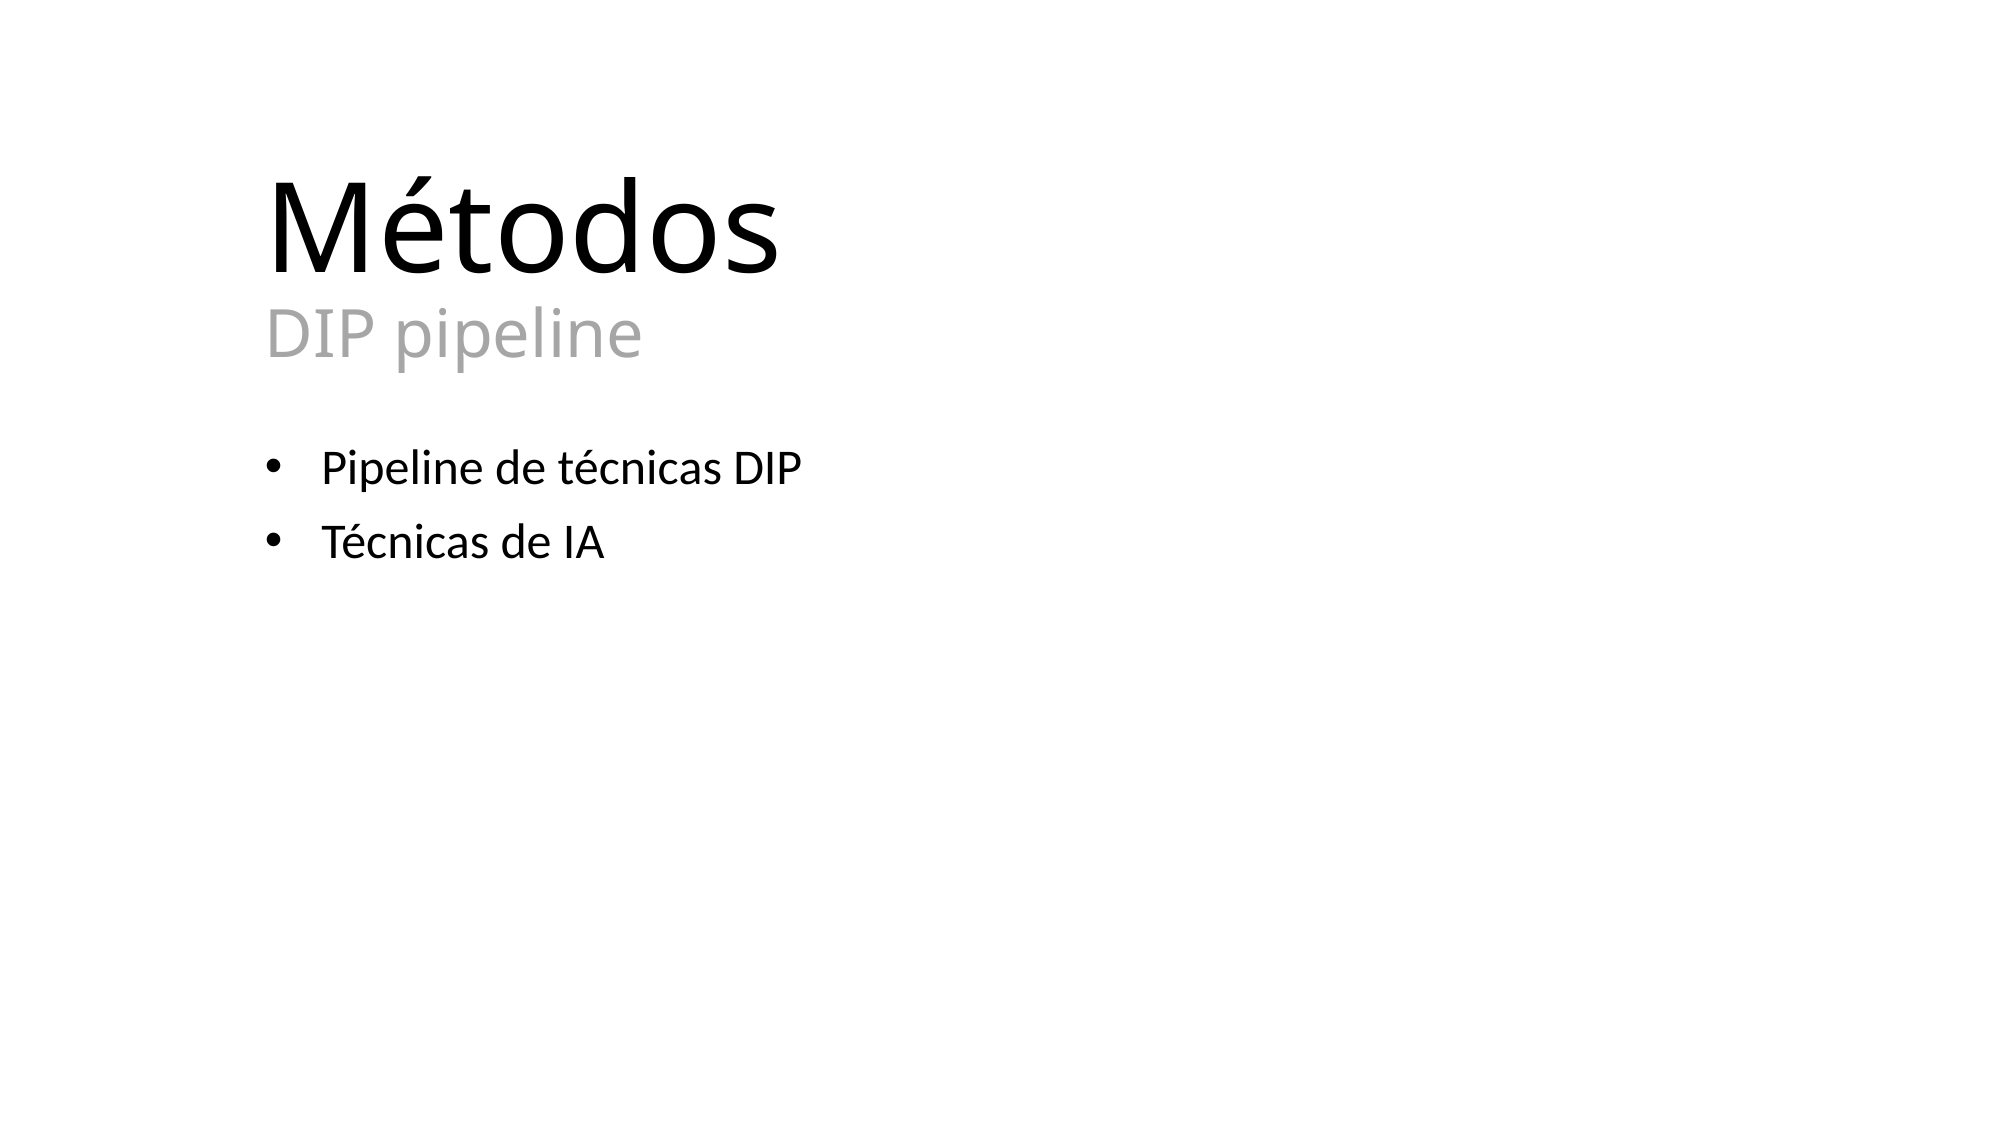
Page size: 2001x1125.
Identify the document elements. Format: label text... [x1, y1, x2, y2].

title Métodos DIP pipeline [249, 121, 1750, 380]
subtitle Pipeline de técnicas DIP Técnicas de IA [249, 433, 1750, 896]
